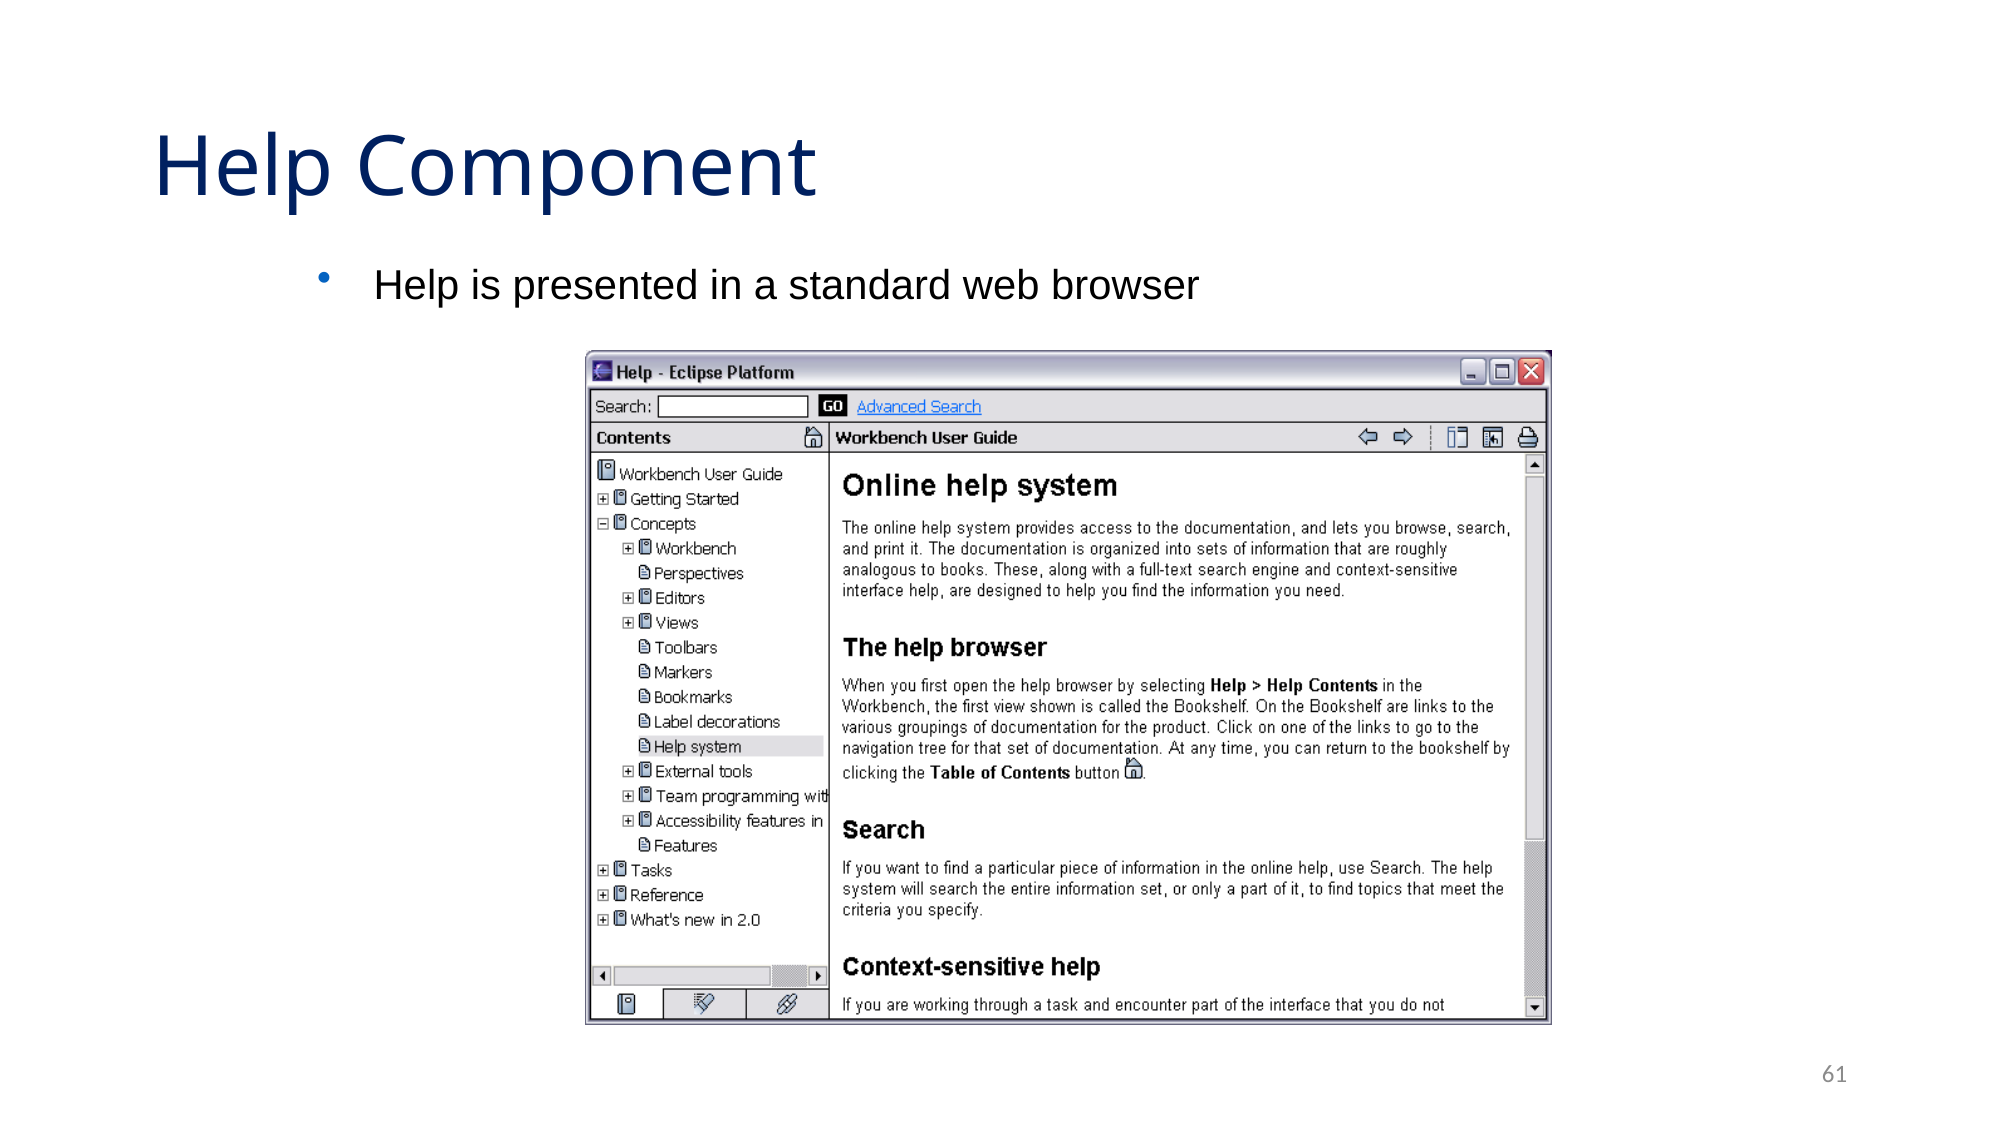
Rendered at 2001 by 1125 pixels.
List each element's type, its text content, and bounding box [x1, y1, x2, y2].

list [585, 350, 1552, 1025]
title Help Component [137, 59, 1863, 278]
text_box Help is presented in a standard web browser [302, 250, 1725, 1054]
slide_number 61 [1412, 1042, 1863, 1103]
